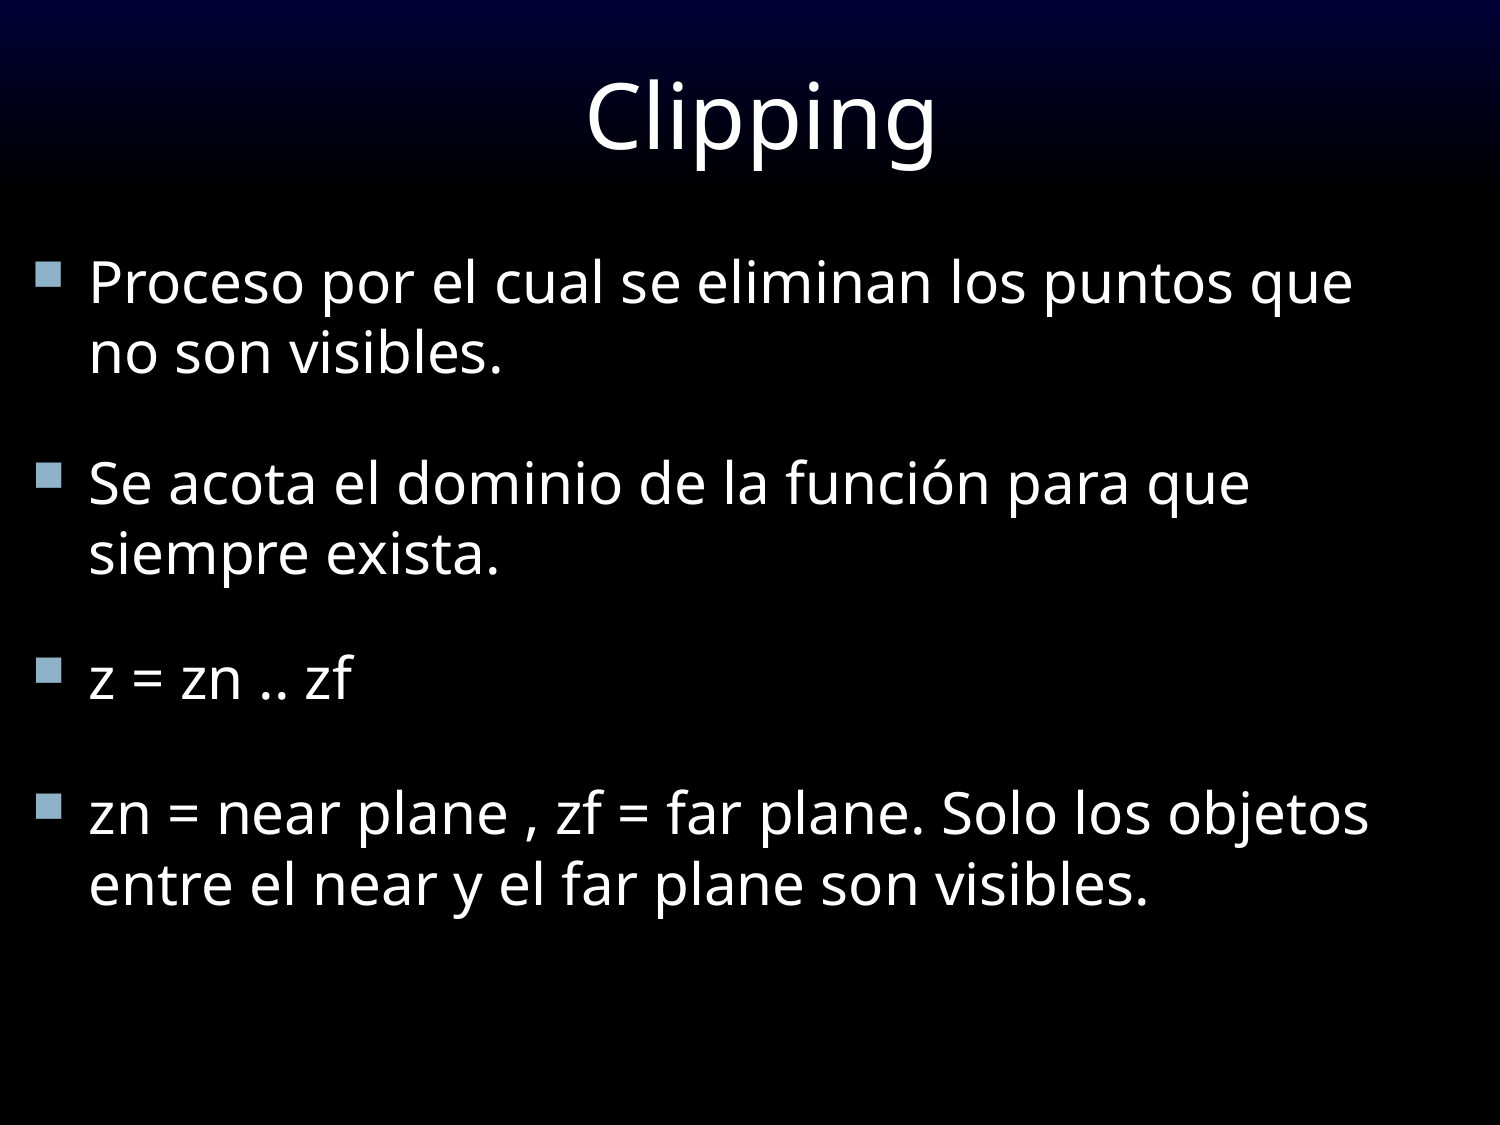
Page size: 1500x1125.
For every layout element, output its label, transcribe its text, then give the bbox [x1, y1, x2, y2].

list Proceso por el cual se eliminan los puntos que no son visibles. [16, 237, 1412, 421]
text_box zn = near plane , zf = far plane. Solo los objetos entre el near y el far plane son visibles. [17, 769, 1413, 964]
text_box Se acota el dominio de la función para que siempre exista. [17, 438, 1413, 610]
title Clipping [112, 24, 1413, 201]
text_box z = zn .. zf [17, 633, 1413, 752]
